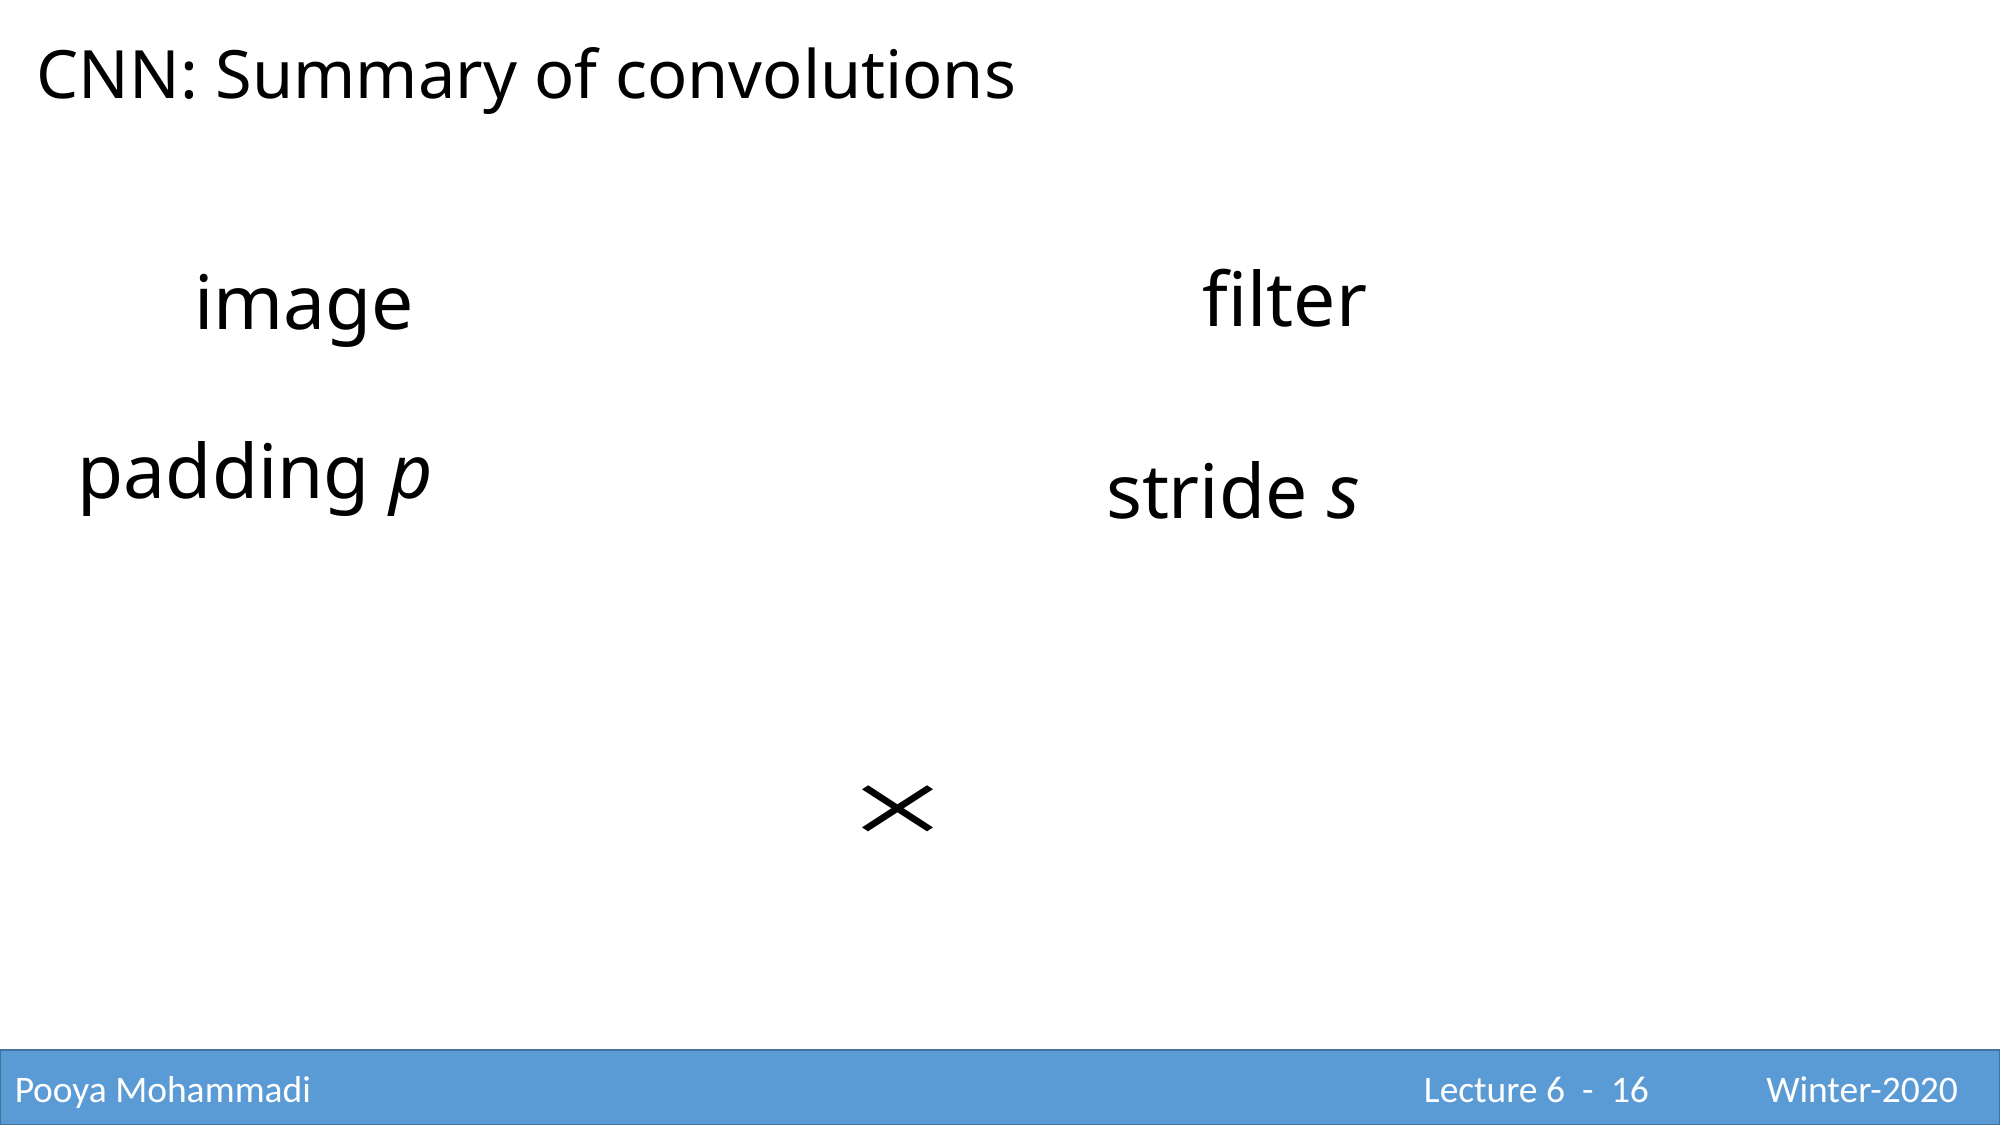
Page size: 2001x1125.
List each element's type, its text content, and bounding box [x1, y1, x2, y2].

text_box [96, 715, 1738, 914]
text_box Pooya Mohammadi Lecture 6 - 16 Winter-2020 [0, 1049, 2000, 1125]
text_box CNN: Summary of convolutions [21, 24, 1914, 120]
text_box padding p [62, 416, 448, 522]
text_box stride s [1091, 435, 1375, 541]
